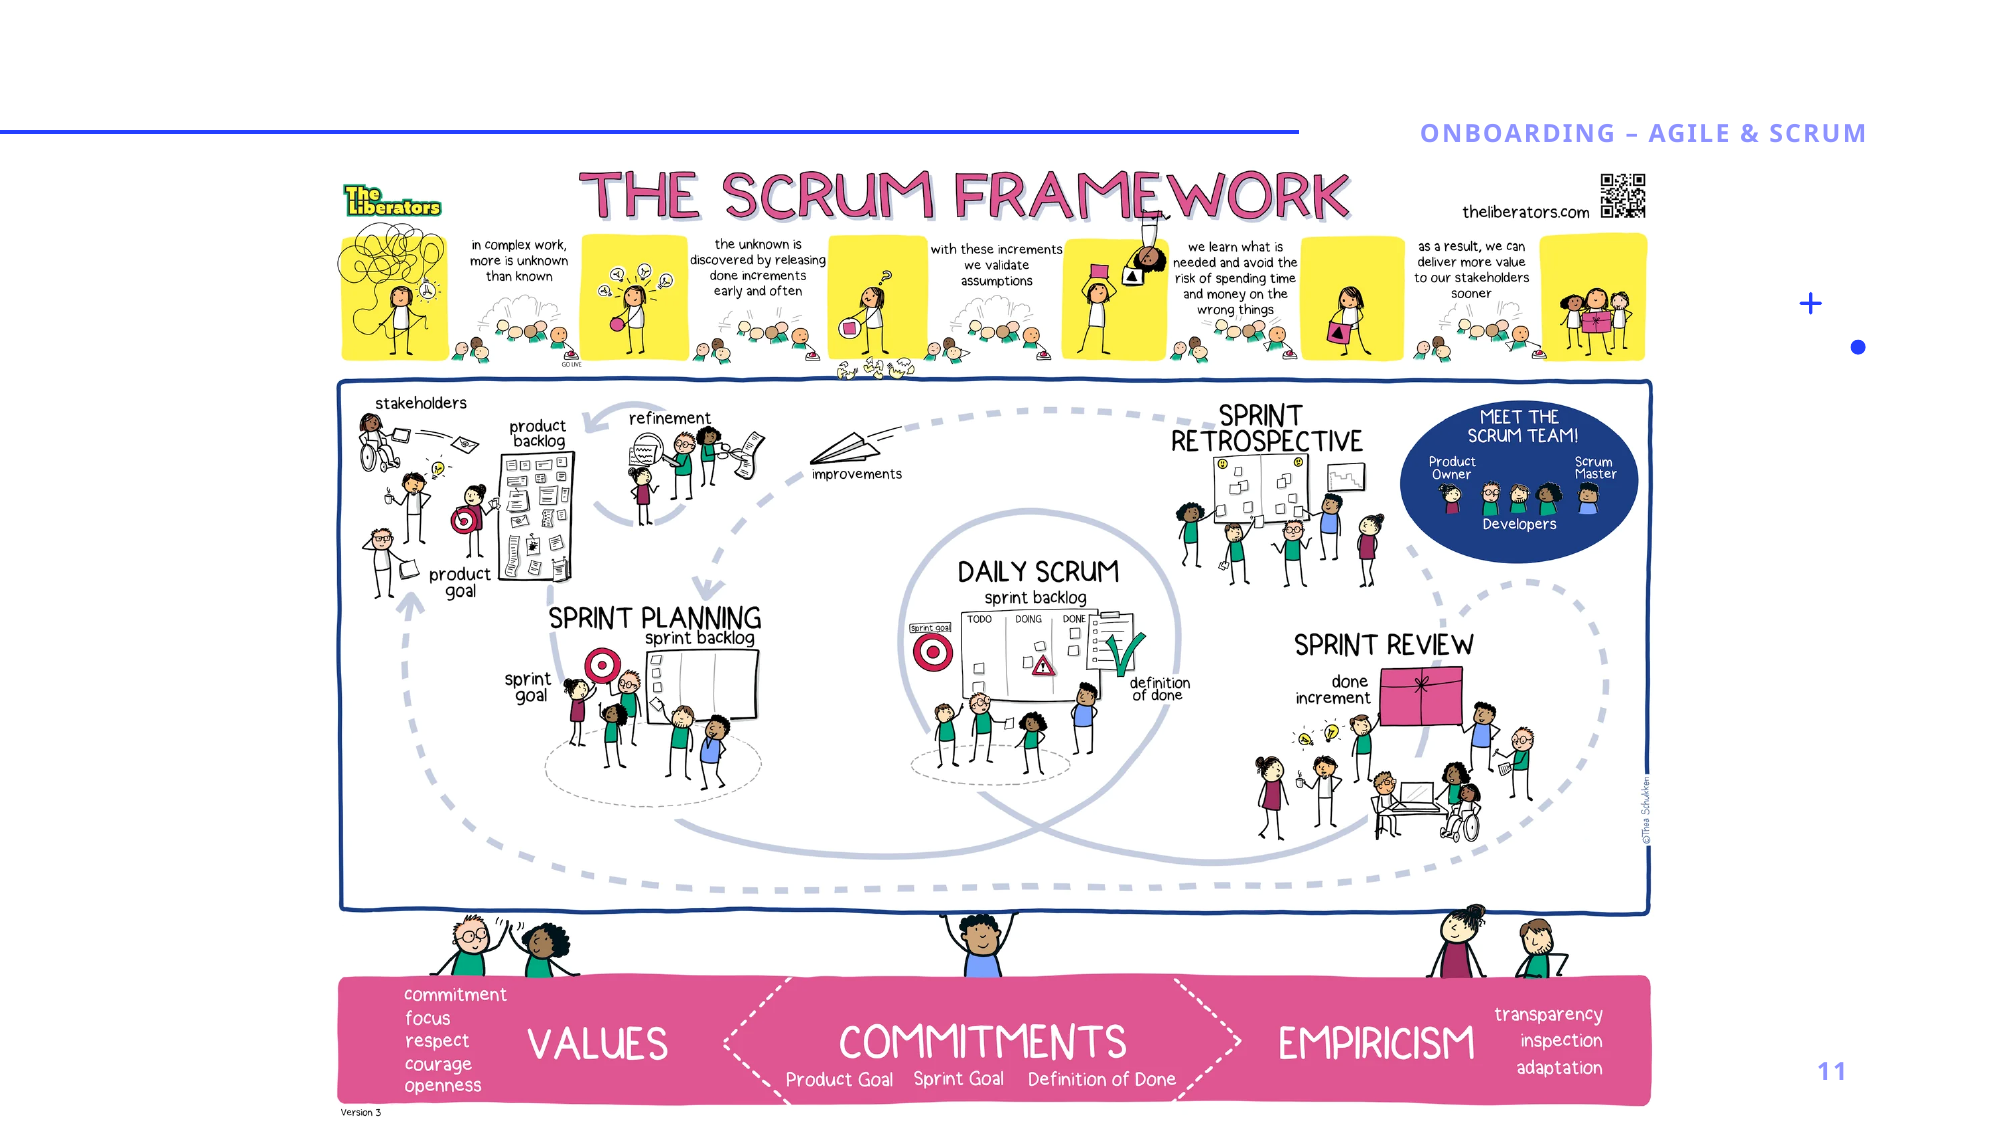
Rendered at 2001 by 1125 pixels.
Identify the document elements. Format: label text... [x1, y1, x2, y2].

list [314, 156, 1686, 1125]
footer Onboarding – Agile & Scrum [1306, 102, 1982, 163]
slide_number 11 [1686, 1042, 1863, 1103]
